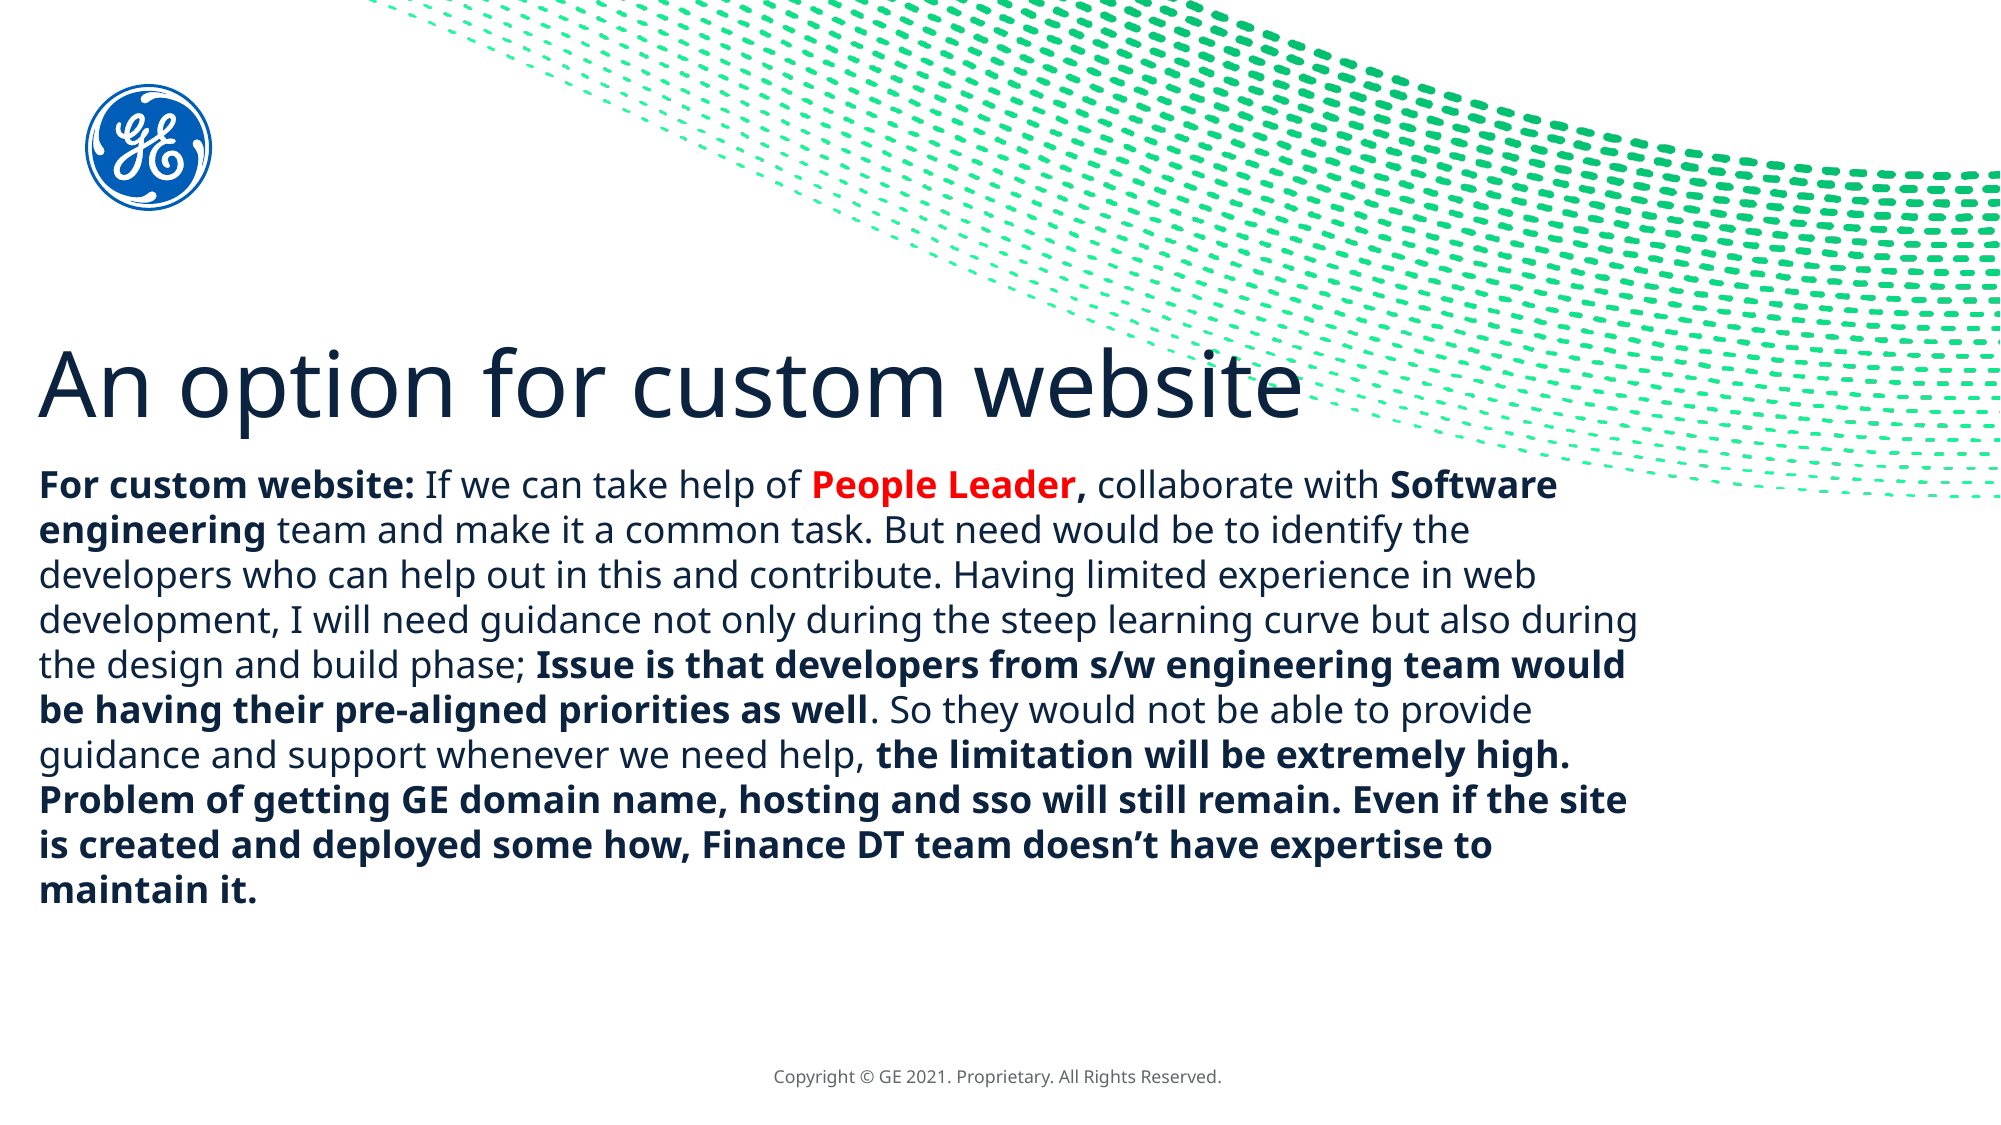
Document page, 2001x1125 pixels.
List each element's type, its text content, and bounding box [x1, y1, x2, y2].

text_box An option for custom website For custom website: If we can take help of People Leader, collaborate with Software engineering team and make it a common task. But need would be to identify the developers who can help out in this and contribute. Having limited experience in web development, I will need guidance not only during the steep learning curve but also during the design and build phase; Issue is that developers from s/w engineering team would be having their pre-aligned priorities as well. So they would not be able to provide guidance and support whenever we need help, the limitation will be extremely high. Problem of getting GE domain name, hosting and sso will still remain. Even if the site is created and deployed some how, Finance DT team doesn’t have expertise to maintain it. [23, 318, 1658, 1125]
picture [345, 0, 2000, 515]
